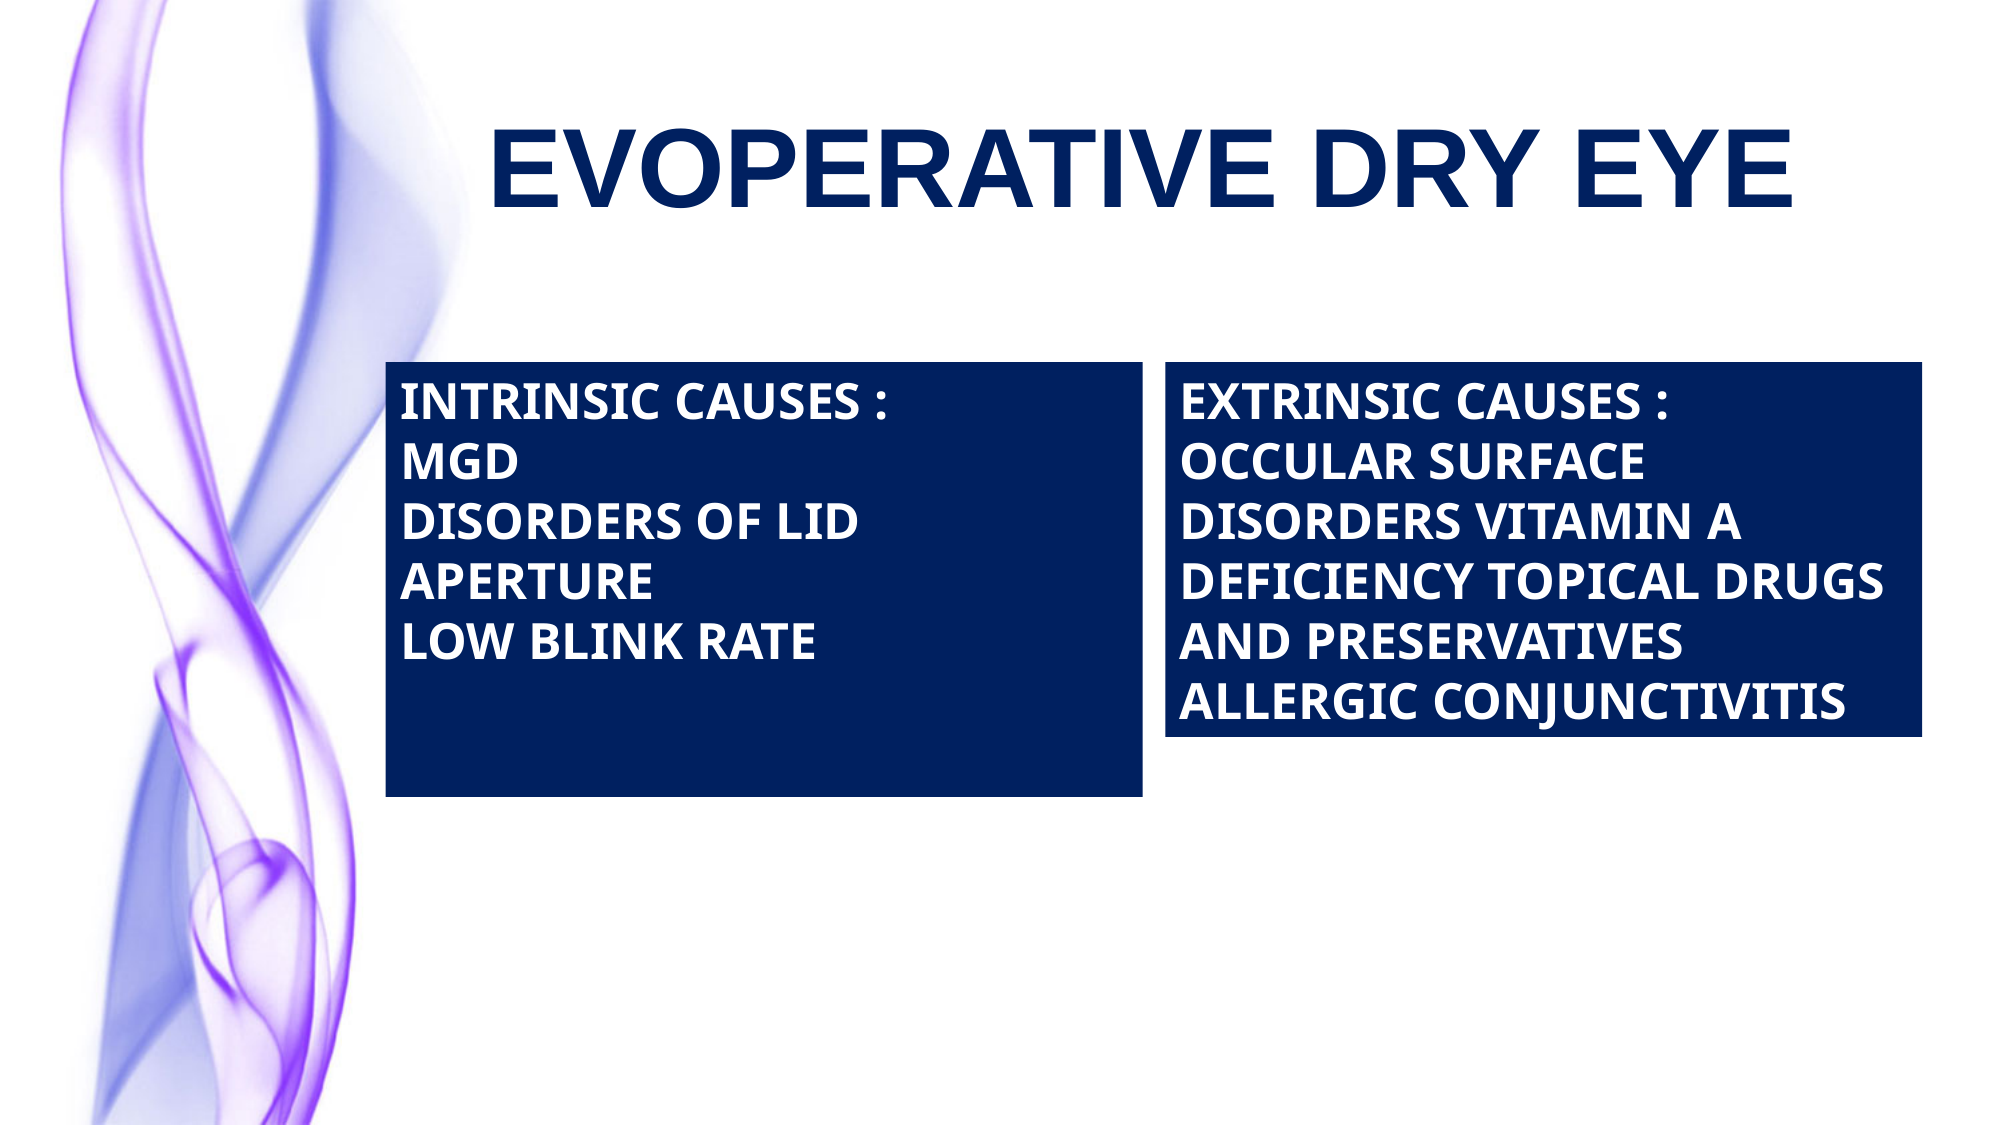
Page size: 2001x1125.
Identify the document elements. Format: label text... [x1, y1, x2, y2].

picture [0, 0, 2001, 1125]
text_box EXTRINSIC CAUSES : OCCULAR SURFACE DISORDERS VITAMIN A DEFICIENCY TOPICAL DRUGS AND PRESERVATIVES ALLERGIC CONJUNCTIVITIS [1165, 362, 1923, 737]
text_box INTRINSIC CAUSES : MGD DISORDERS OF LID APERTURE LOW BLINK RATE [385, 362, 1143, 797]
text_box EVOPERATIVE DRY EYE [315, 87, 1970, 238]
